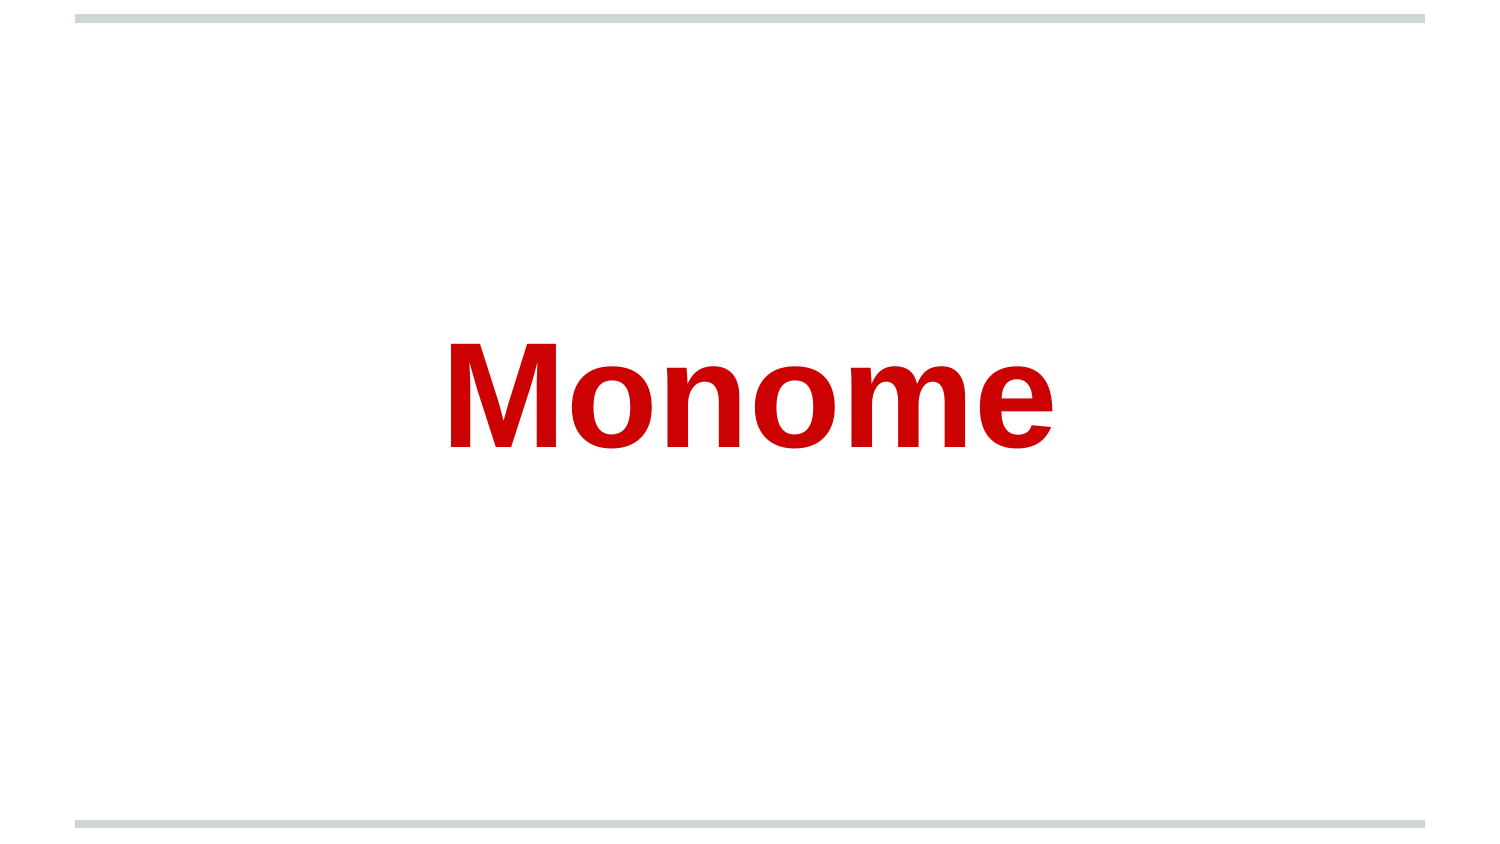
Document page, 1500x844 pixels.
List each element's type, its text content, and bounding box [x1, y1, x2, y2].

title Monome [75, 351, 1425, 493]
